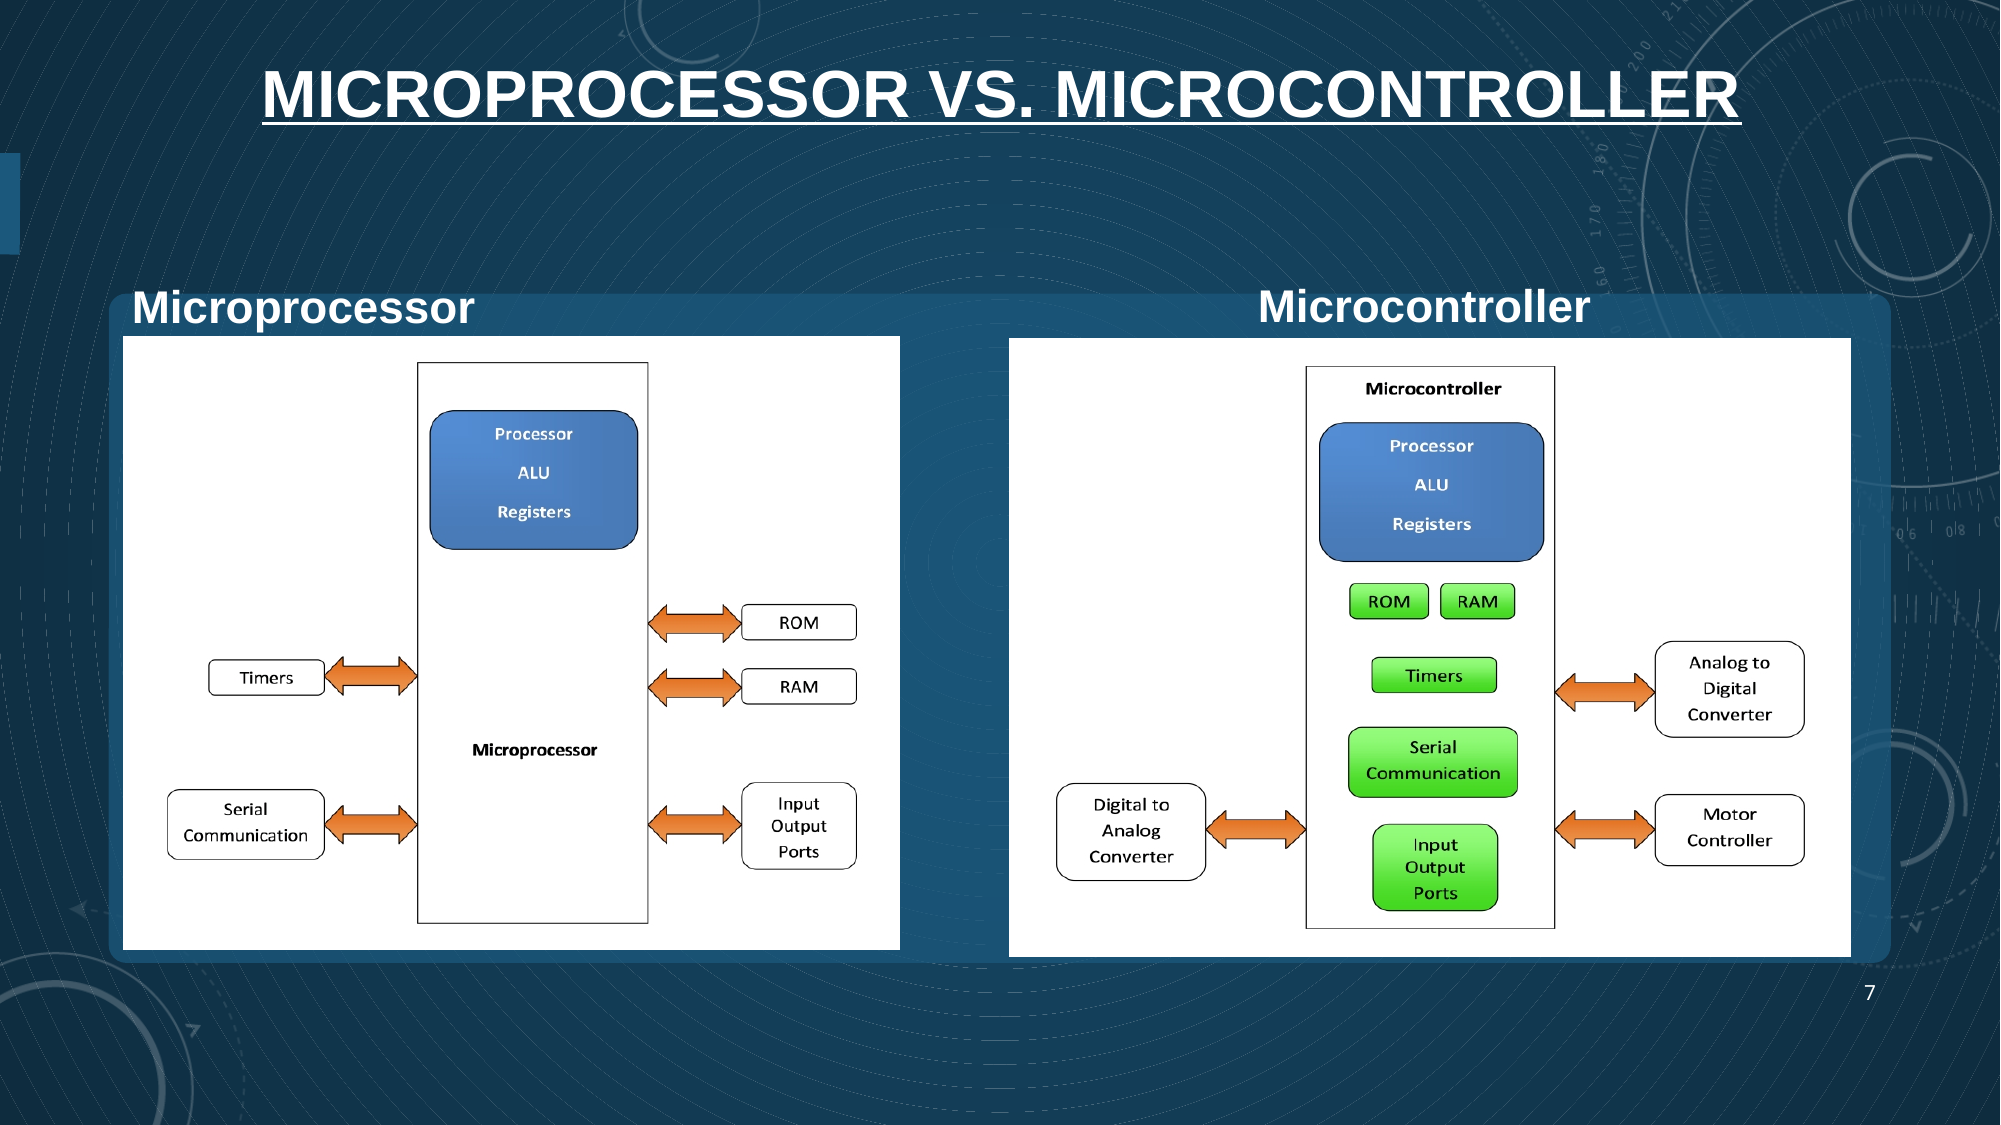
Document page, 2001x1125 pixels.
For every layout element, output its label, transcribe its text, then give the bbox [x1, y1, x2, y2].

slide_number 7 [1684, 963, 1891, 1025]
list Microprocessor [51, 267, 942, 952]
list Microcontroller [1062, 267, 1893, 952]
picture [0, 0, 2000, 1125]
title Microprocessor vs. Microcontroller [112, 0, 1891, 195]
